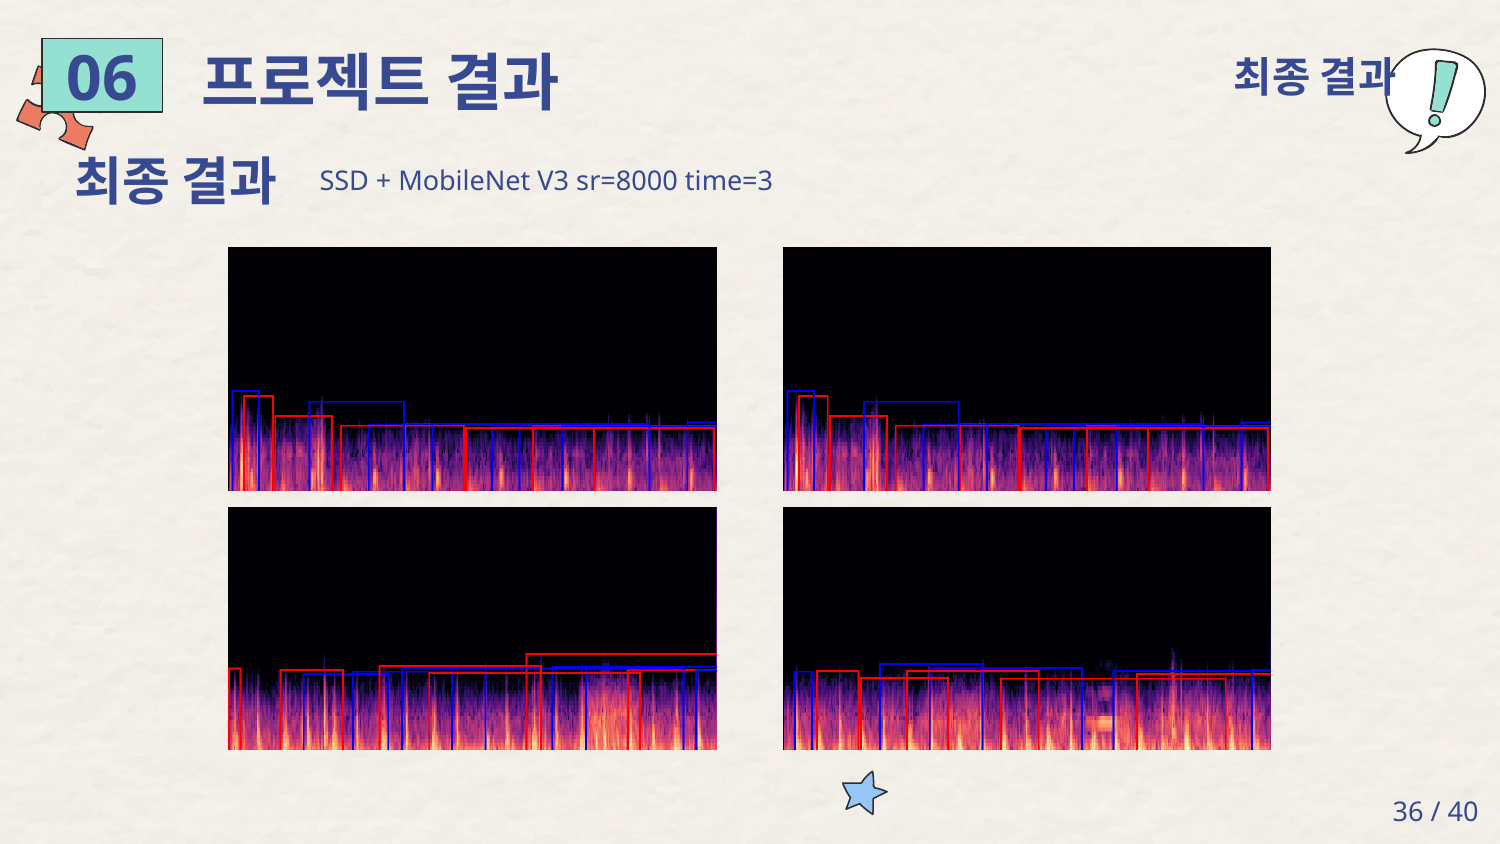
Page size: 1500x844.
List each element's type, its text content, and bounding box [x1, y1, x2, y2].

picture [783, 507, 1272, 751]
text_box 최종 결과 [59, 133, 1355, 227]
picture [228, 247, 717, 491]
picture [783, 247, 1272, 491]
slide_number ‹#› / 40 [1361, 779, 1494, 844]
text_box SSD + MobileNet V3 sr=8000 time=3 [304, 148, 850, 211]
picture [228, 507, 717, 751]
text_box 06 [42, 38, 163, 112]
text_box 최종 결과 [1036, 28, 1412, 116]
text_box 프로젝트 결과 [186, 28, 898, 123]
